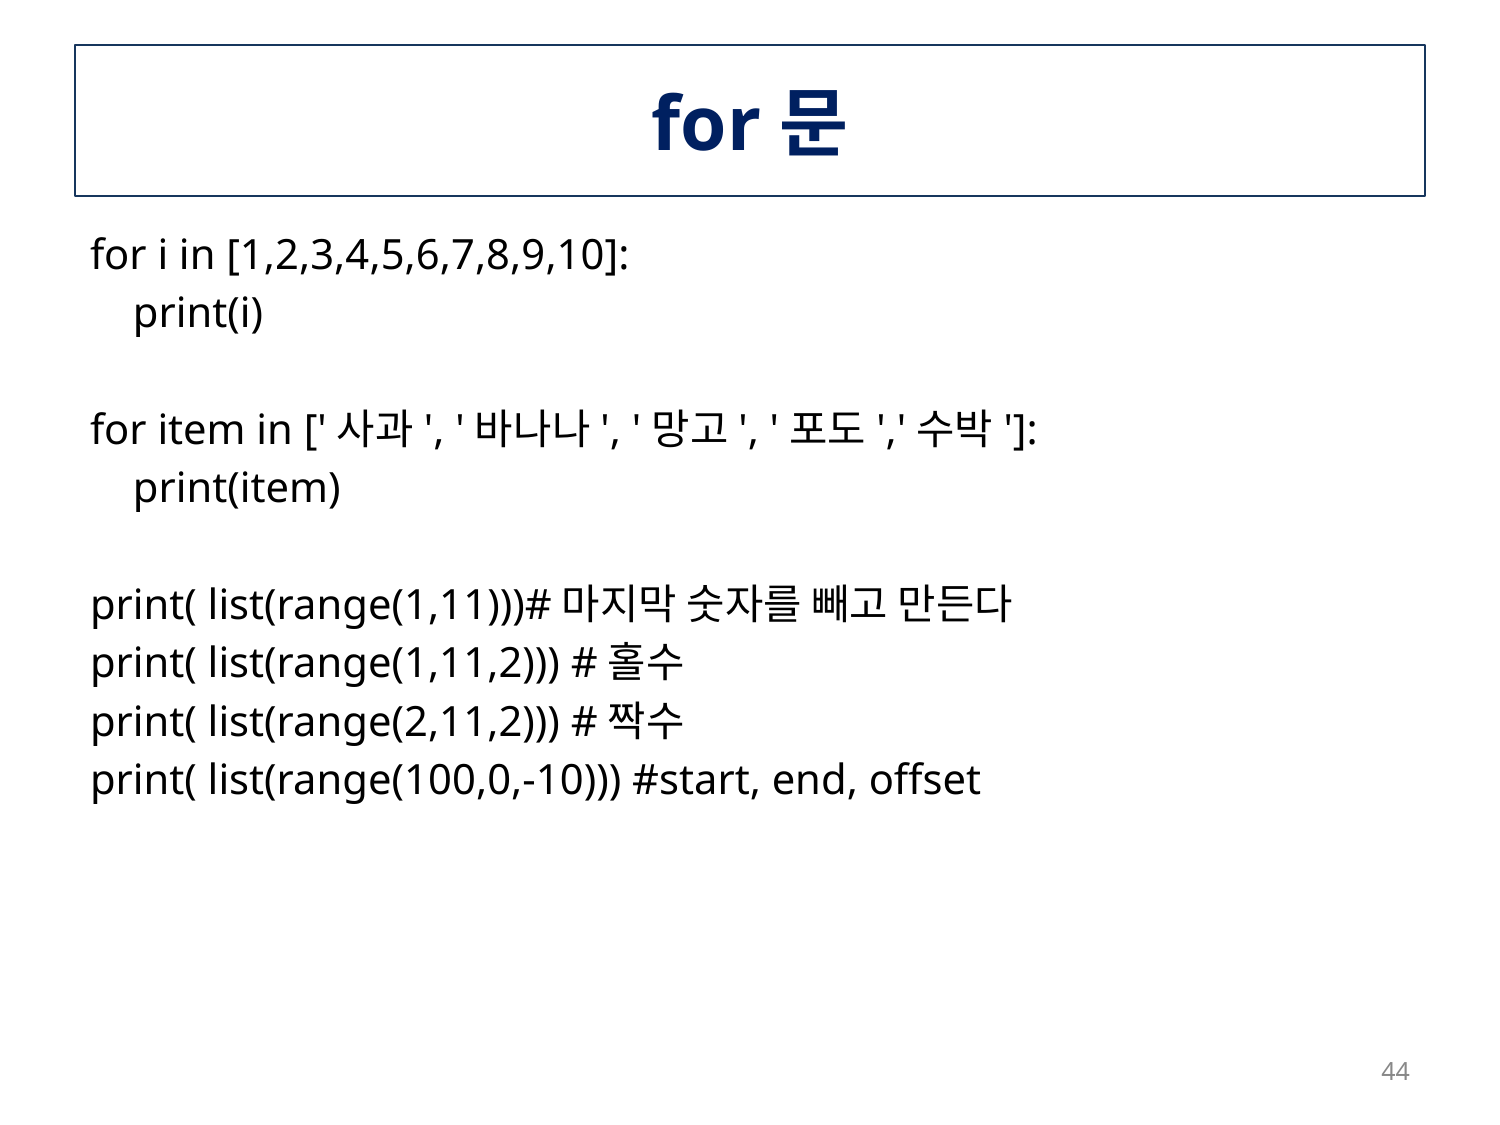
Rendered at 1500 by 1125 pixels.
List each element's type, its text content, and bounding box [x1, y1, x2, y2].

slide_number 44 [1074, 1042, 1425, 1103]
list for i in [1,2,3,4,5,6,7,8,9,10]: print(i) for item in ['사과', '바나나', '망고', '포도','수박']: print(item) print( list(range(1,11)))#마지막 숫자를 빼고 만든다 print( list(range(1,11,2))) #홀수 print( list(range(2,11,2))) #짝수 print( list(range(100,0,-10))) #start, end, offset [75, 219, 1425, 1005]
title for문 [74, 44, 1426, 197]
